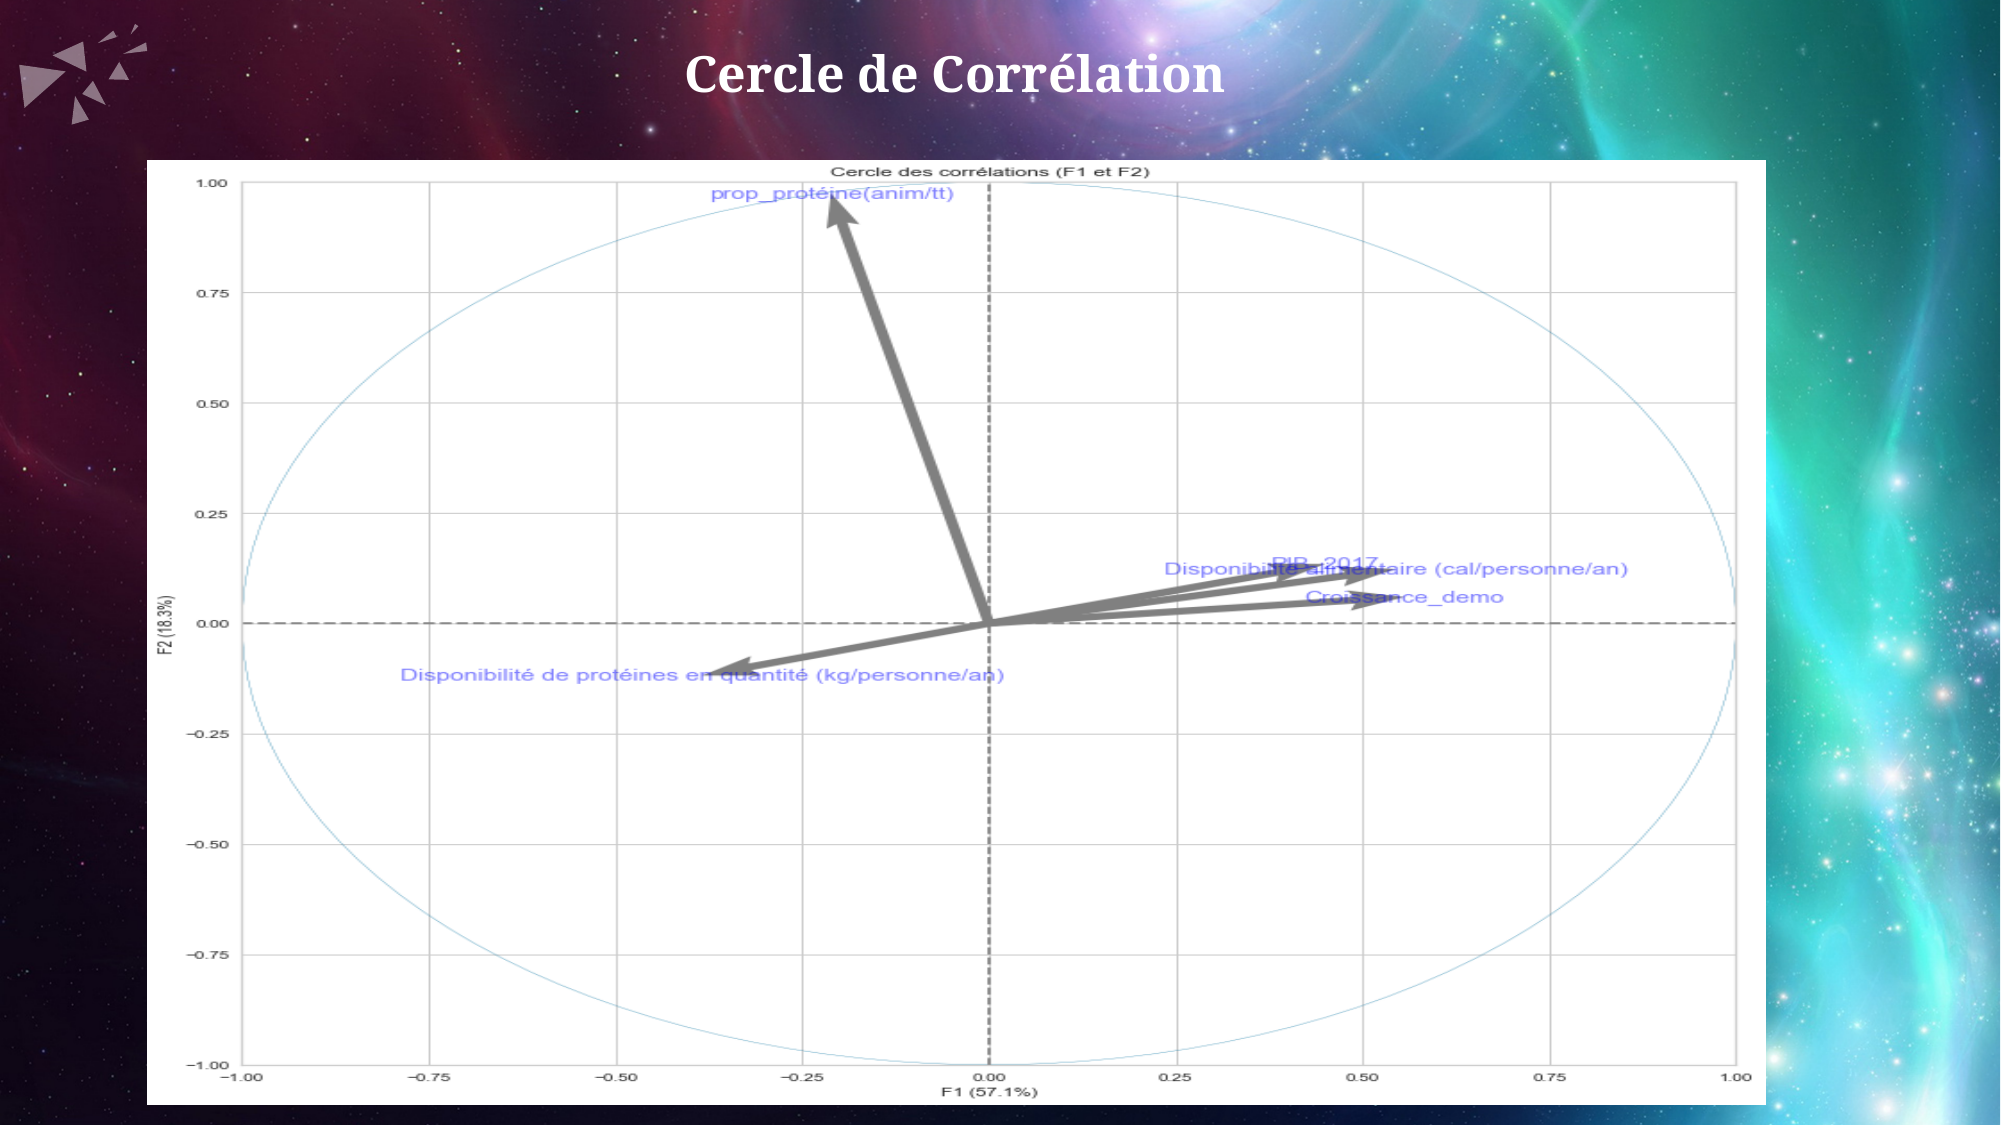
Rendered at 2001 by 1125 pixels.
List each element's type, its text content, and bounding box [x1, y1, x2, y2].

picture [0, 0, 2001, 1125]
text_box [22, 39, 153, 123]
text_box Cercle de Corrélation [144, 35, 1766, 111]
